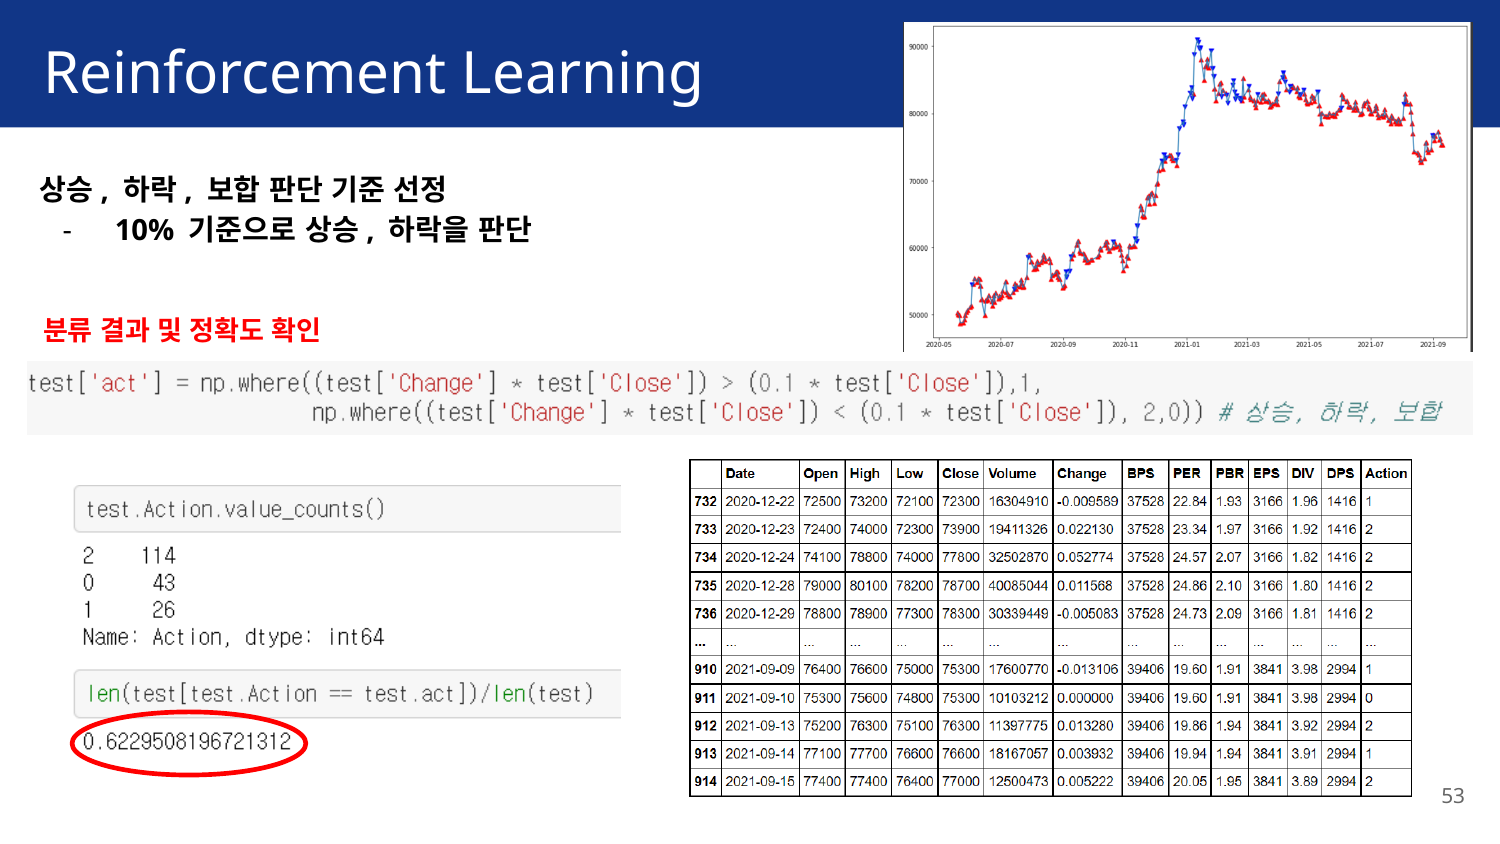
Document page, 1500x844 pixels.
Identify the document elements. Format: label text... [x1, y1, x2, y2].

picture [27, 360, 1473, 435]
title Reinforcement Learning [28, 20, 904, 123]
text_box 분류 결과 및 정확도 확인 [28, 293, 750, 359]
picture [903, 21, 1473, 352]
picture [70, 485, 621, 774]
slide_number ‹#› [1389, 764, 1480, 830]
picture [685, 454, 1420, 806]
text_box 상승, 하락, 보합 판단 기준 선정 10% 기준으로 상승, 하락을 판단 [24, 151, 791, 262]
